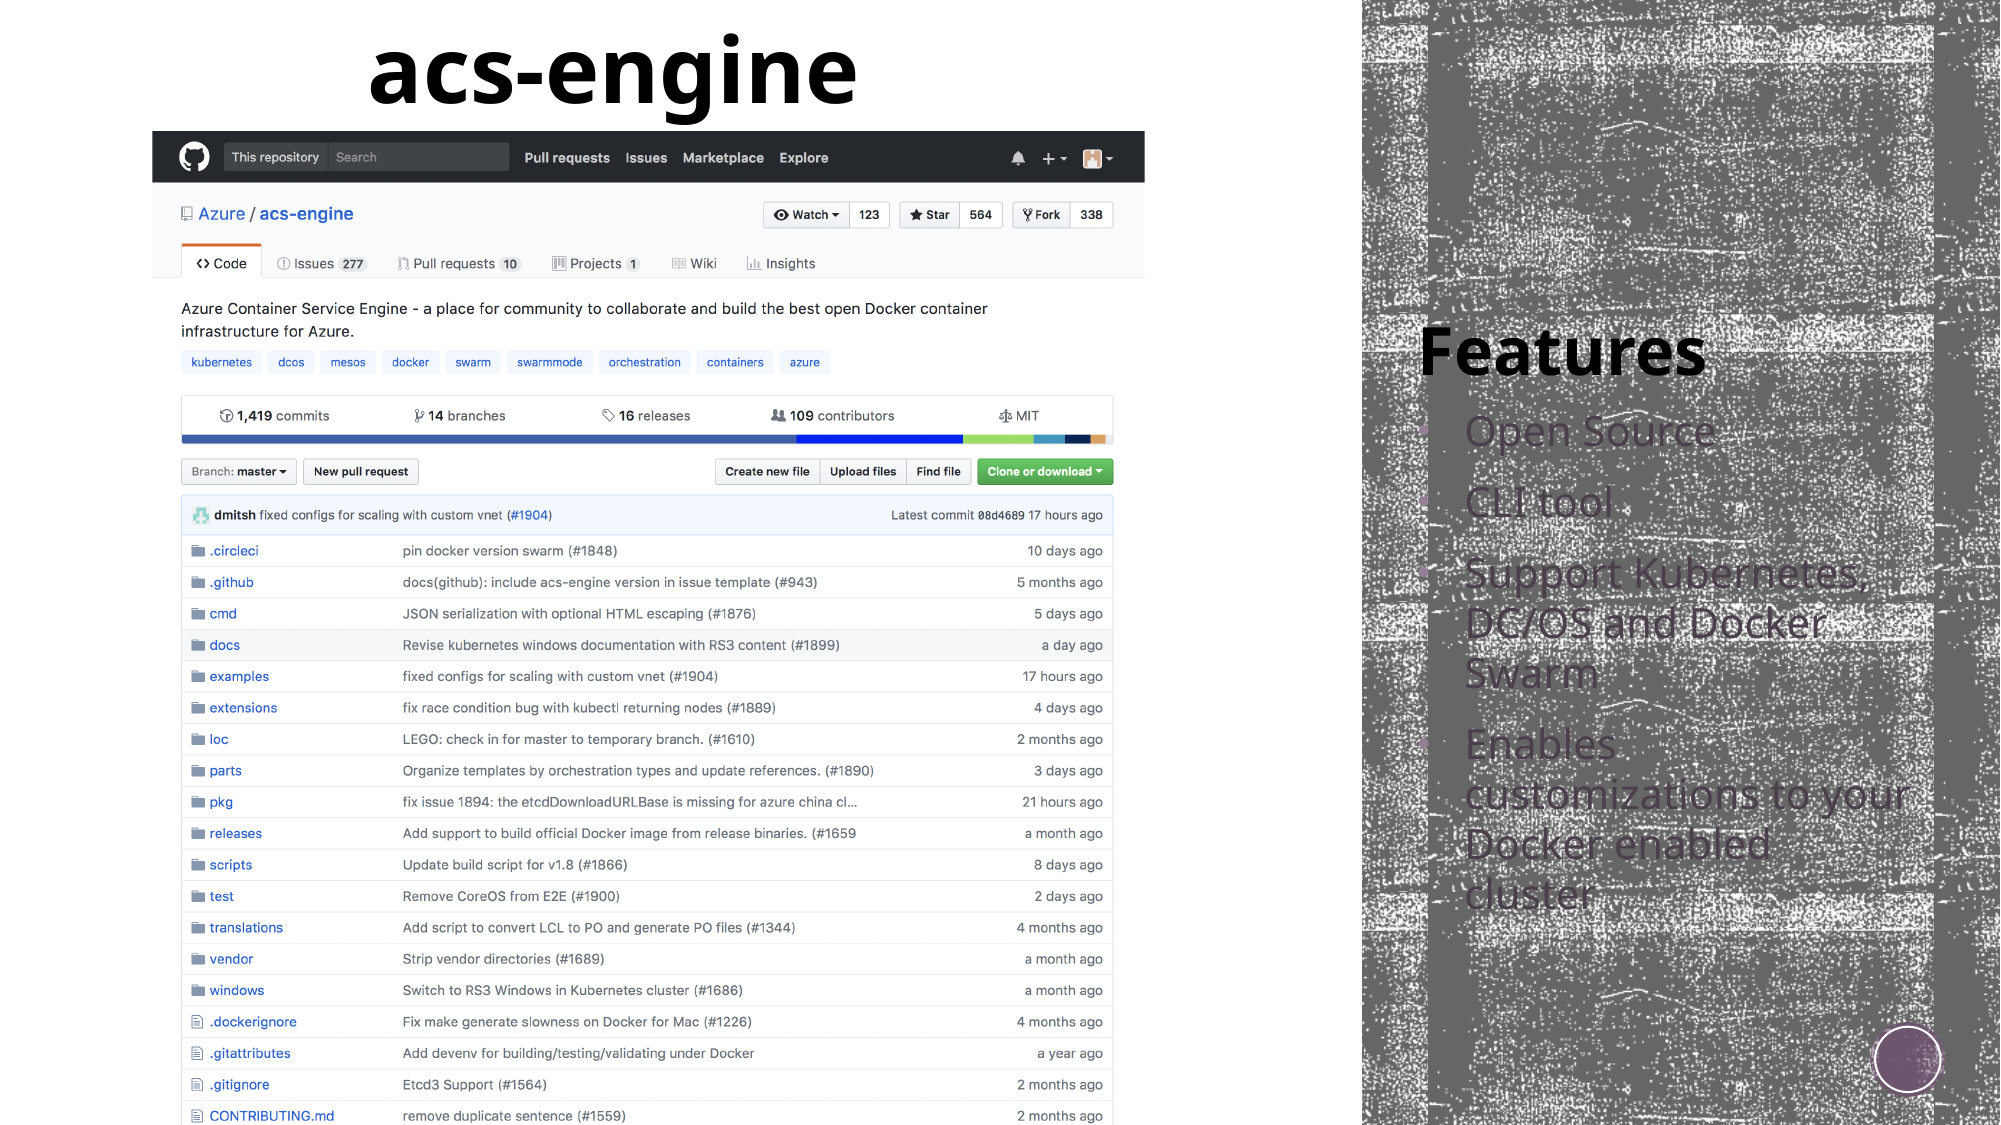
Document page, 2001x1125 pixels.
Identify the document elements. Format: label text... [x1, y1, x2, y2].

list Open Source CLI tool Support Kubernetes, DC/OS and Docker Swarm Enables customizations to your Docker enabled cluster [1402, 397, 1928, 938]
picture [152, 131, 1145, 1125]
text_box acs-engine [352, 0, 944, 130]
title Features [1402, 112, 1928, 397]
